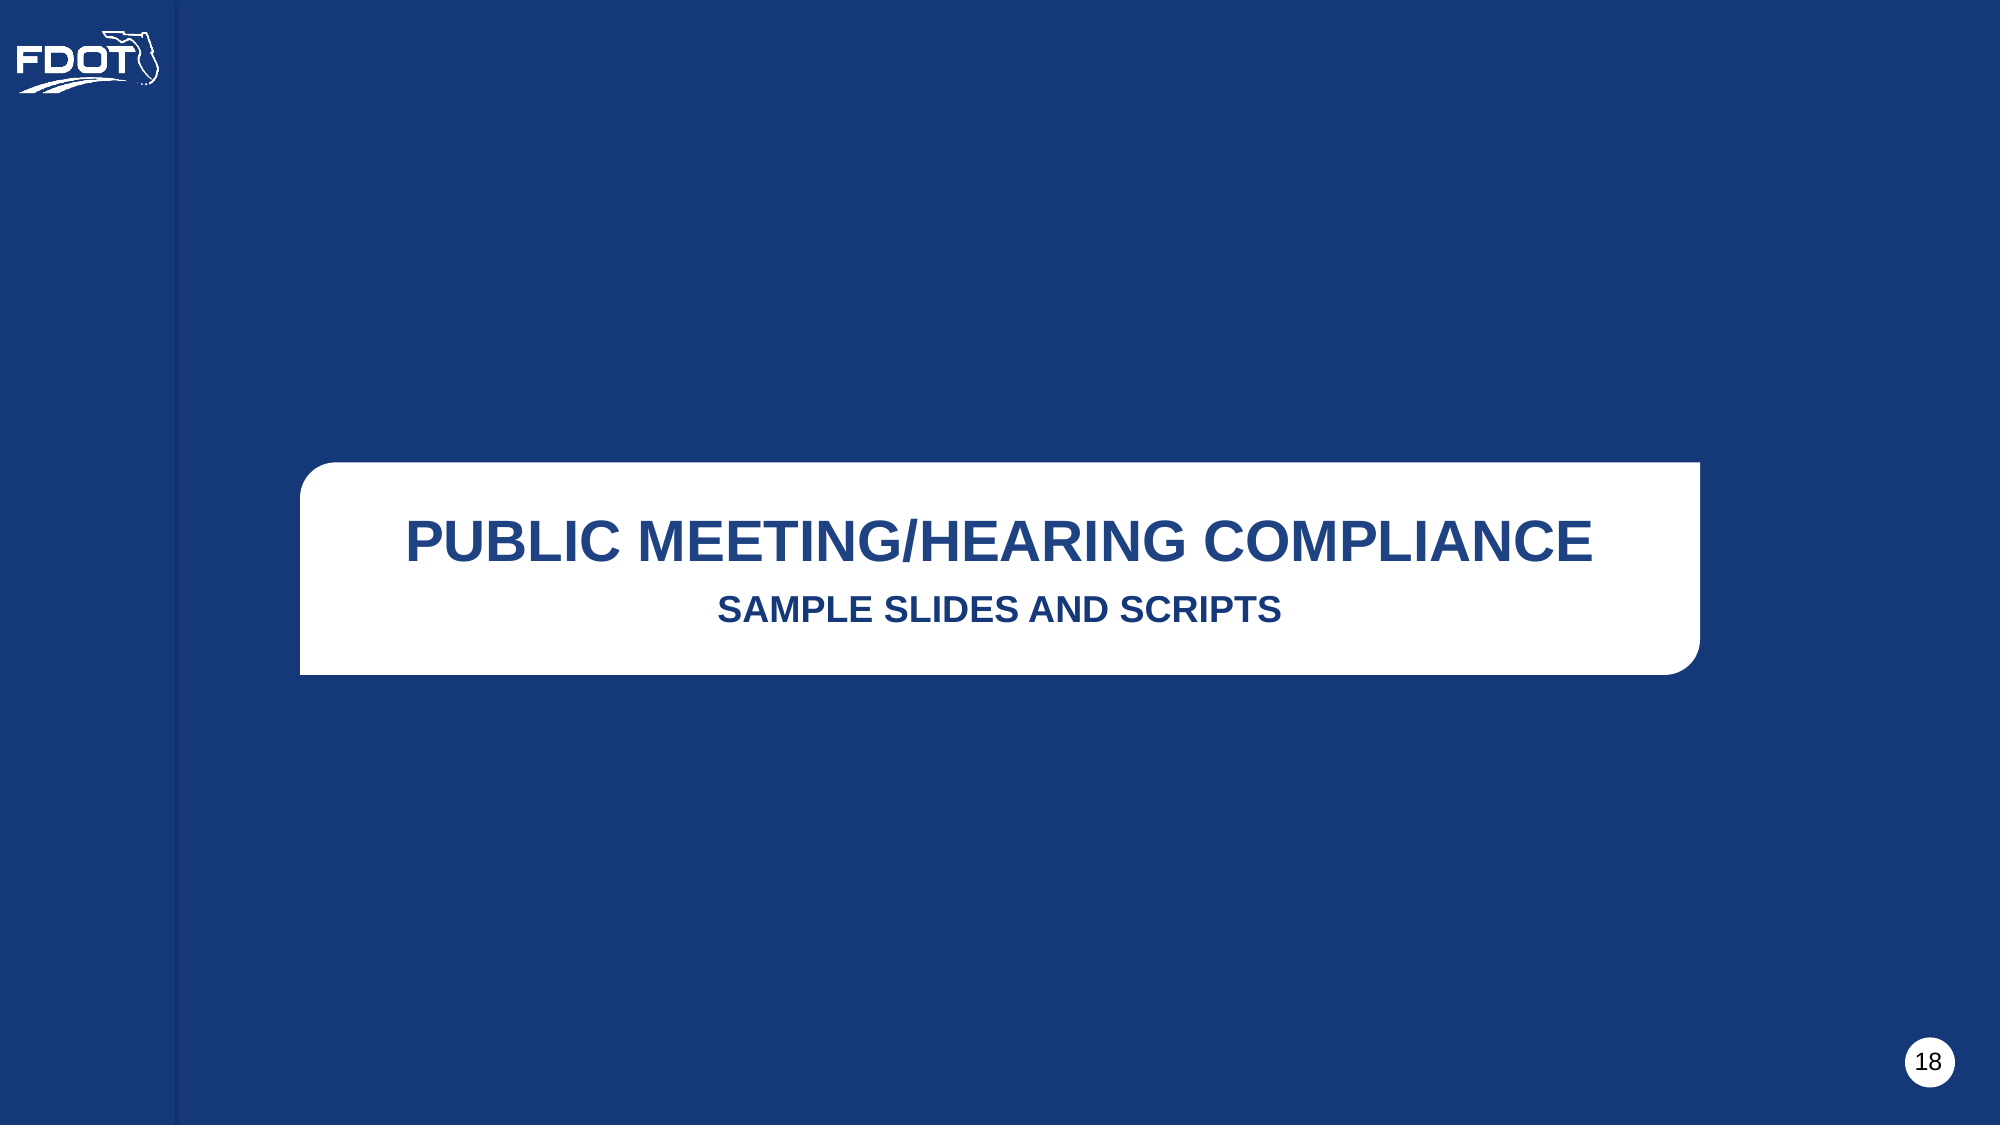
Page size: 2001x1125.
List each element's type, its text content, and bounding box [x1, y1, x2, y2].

picture [12, 24, 163, 100]
text_box PUBLIC MEETING/HEARING COMPLIANCE SAMPLE SLIDES AND SCRIPTS [300, 462, 1701, 675]
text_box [1886, 1036, 1963, 1088]
